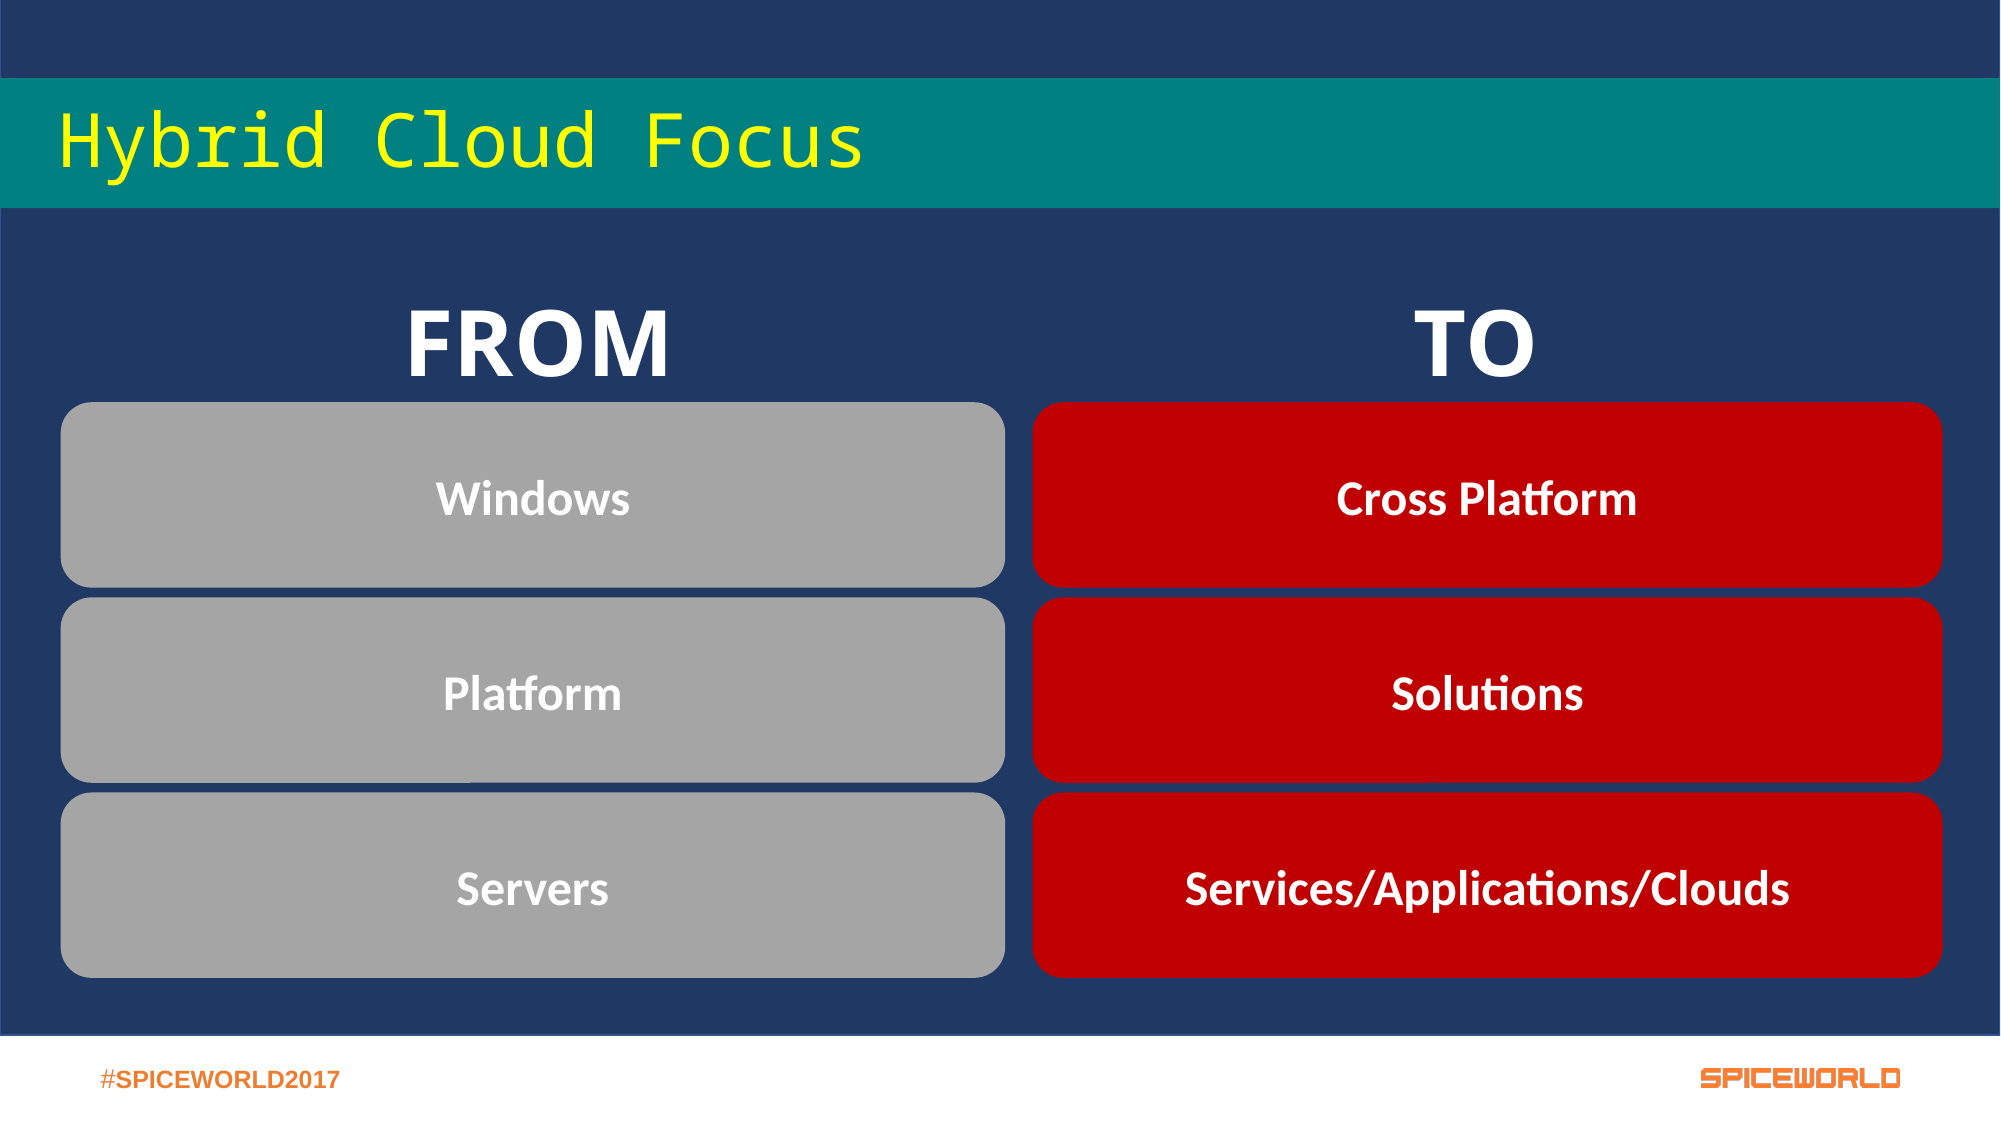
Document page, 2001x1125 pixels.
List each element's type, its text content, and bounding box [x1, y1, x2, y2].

title Hybrid Cloud Focus [0, 78, 2000, 209]
text_box Servers [60, 791, 1006, 979]
text_box Windows [60, 401, 1006, 589]
text_box Services/Applications/Clouds [1031, 791, 1944, 979]
text_box TO [1384, 273, 1569, 420]
text_box Cross Platform [1031, 401, 1944, 589]
text_box Solutions [1031, 596, 1944, 784]
text_box FROM [373, 273, 704, 420]
text_box Platform [60, 596, 1006, 784]
